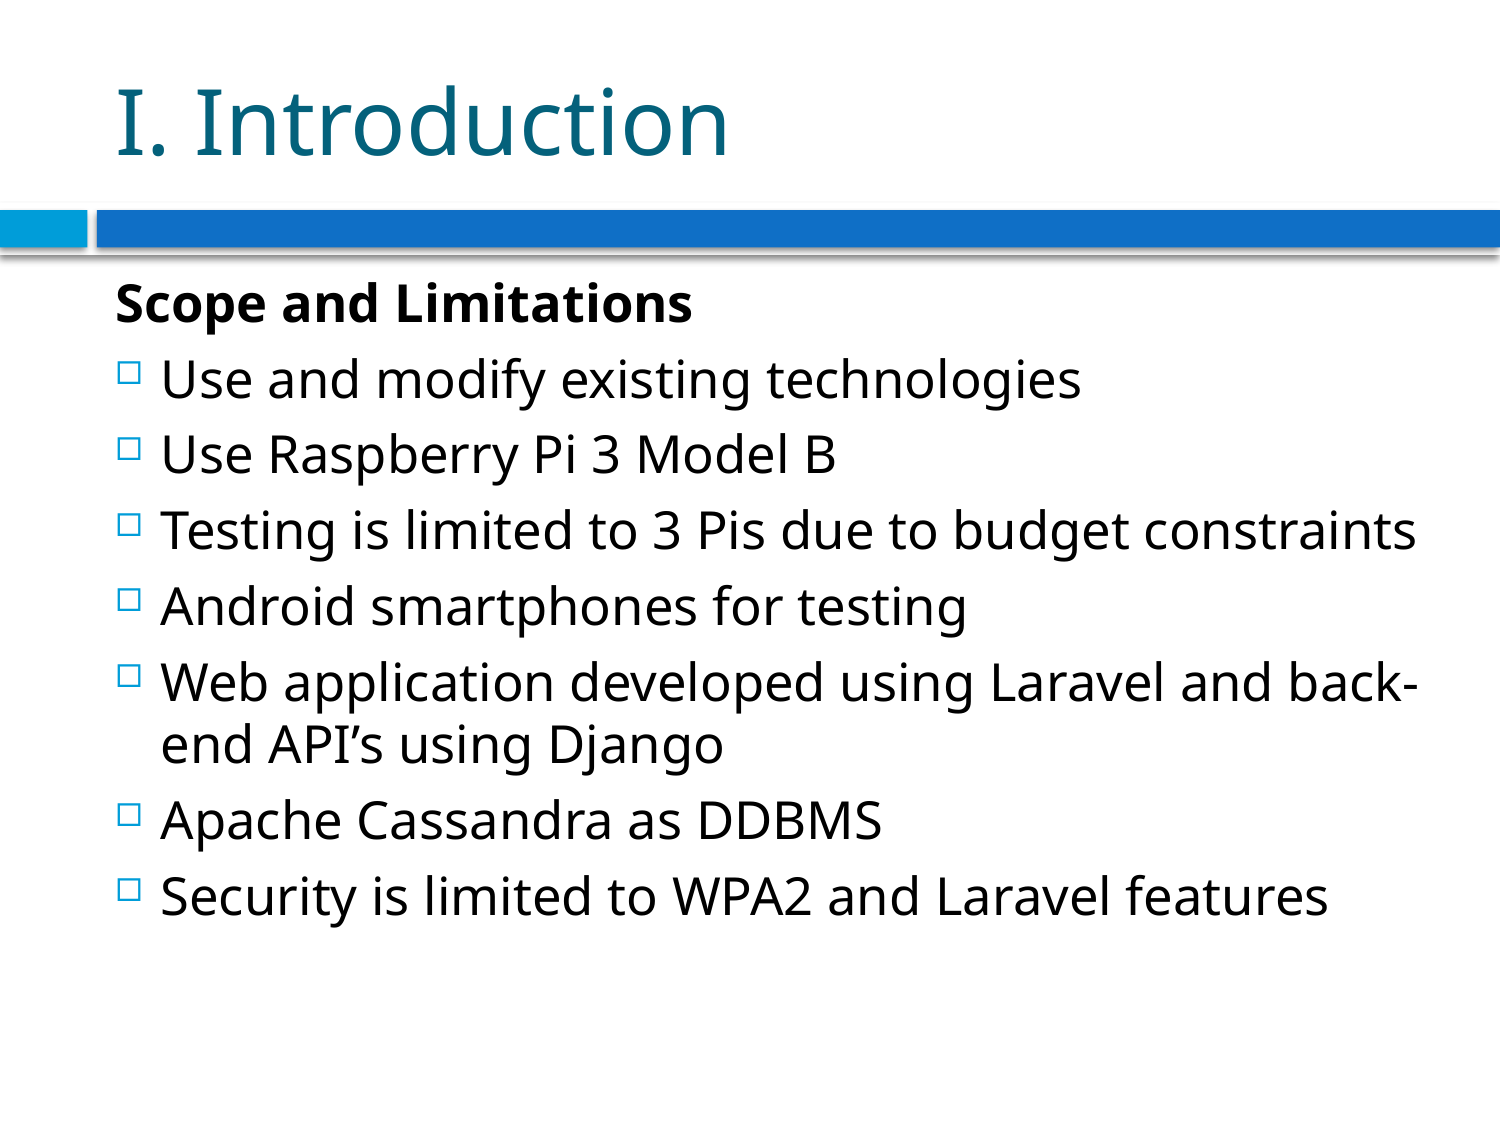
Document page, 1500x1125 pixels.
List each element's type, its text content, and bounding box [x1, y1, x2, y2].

list Scope and Limitations Use and modify existing technologies Use Raspberry Pi 3 Model B Testing is limited to 3 Pis due to budget constraints Android smartphones for testing Web application developed using Laravel and back-end API’s using Django Apache Cassandra as DDBMS Security is limited to WPA2 and Laravel features [100, 262, 1438, 1000]
title I. Introduction [100, 37, 1438, 200]
